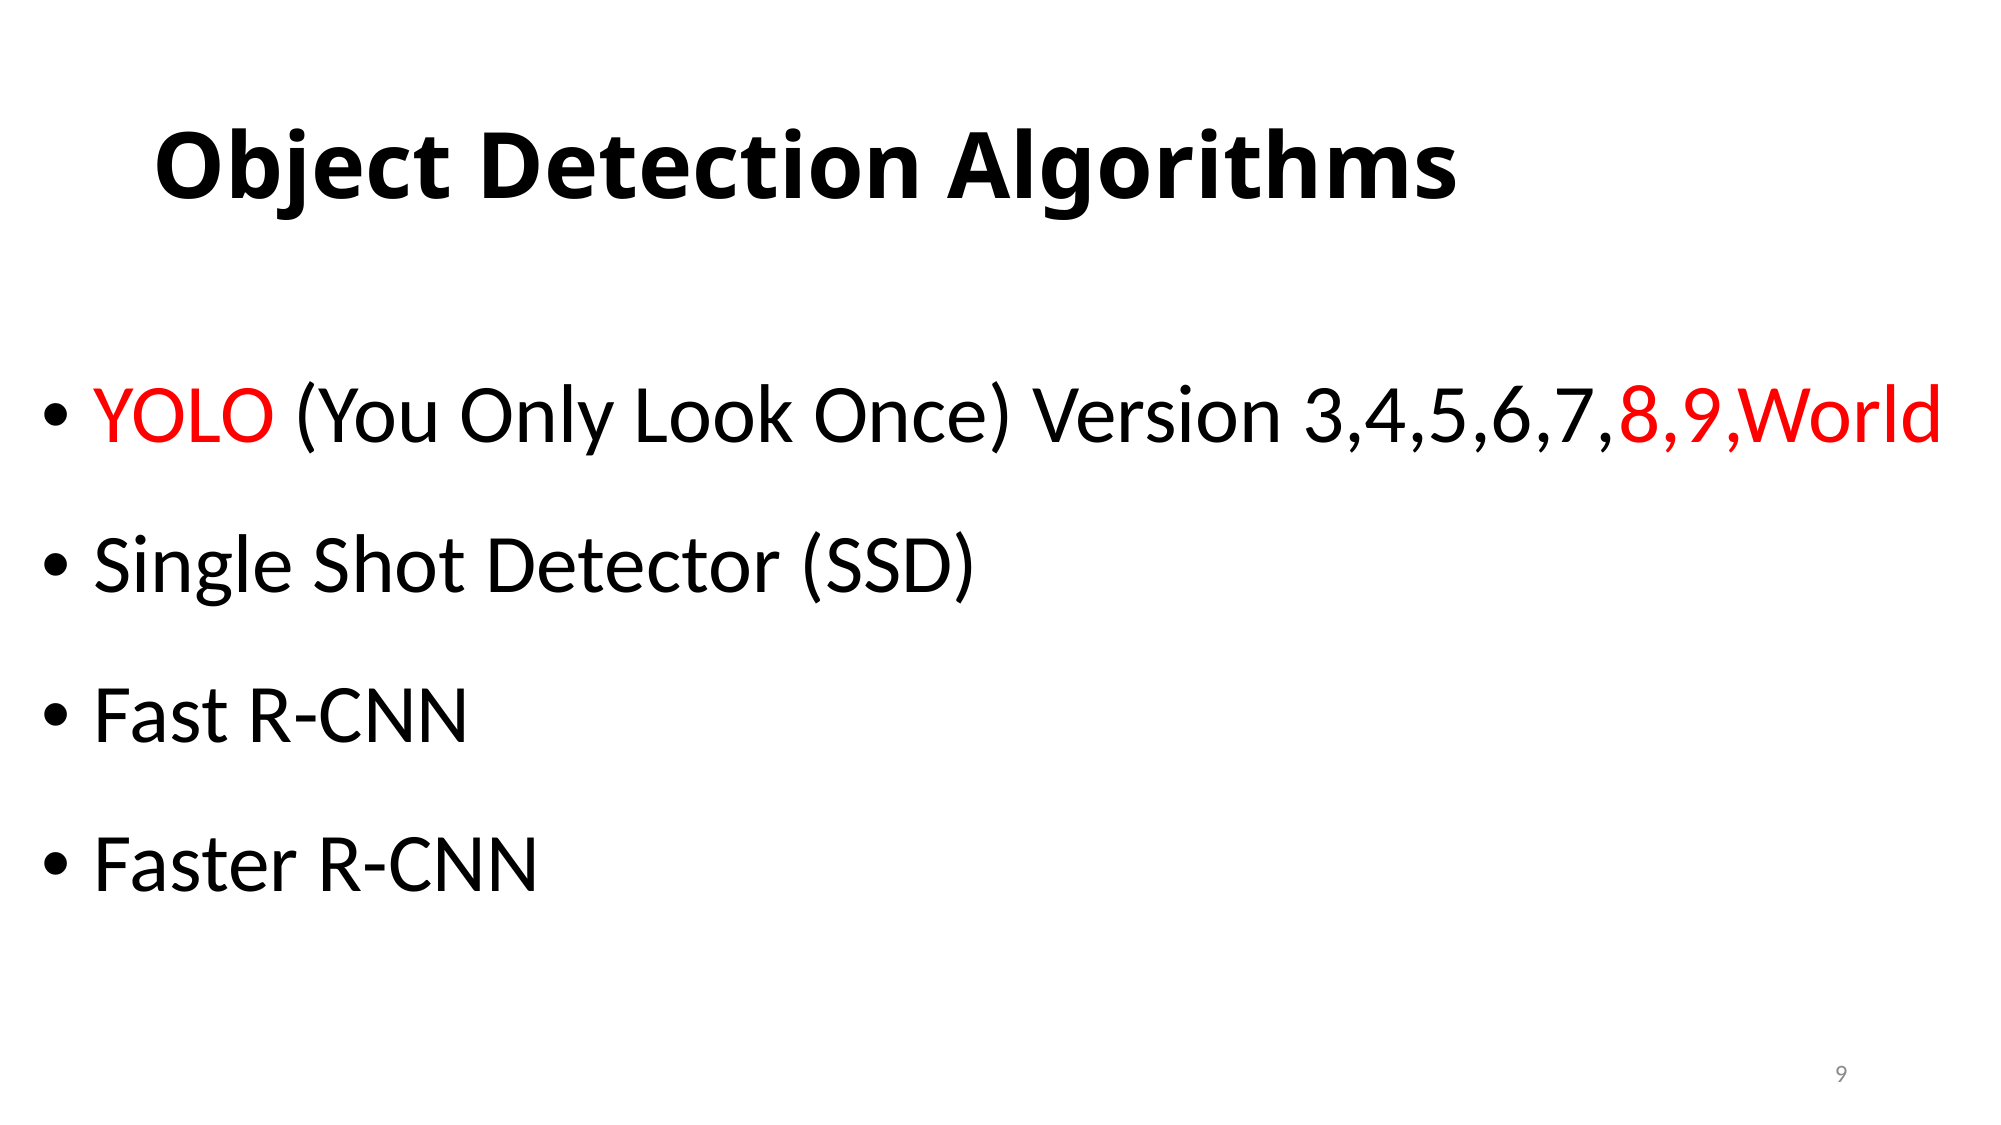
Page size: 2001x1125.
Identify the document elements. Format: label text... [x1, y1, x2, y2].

text_box • YOLO (You Only Look Once) Version 3,4,5,6,7,8,9,World • Single Shot Detector (SSD) • Fast R-CNN • Faster R-CNN [26, 301, 2000, 1066]
slide_number 9 [1412, 1066, 1863, 1103]
title Object Detection Algorithms [137, 59, 1863, 278]
